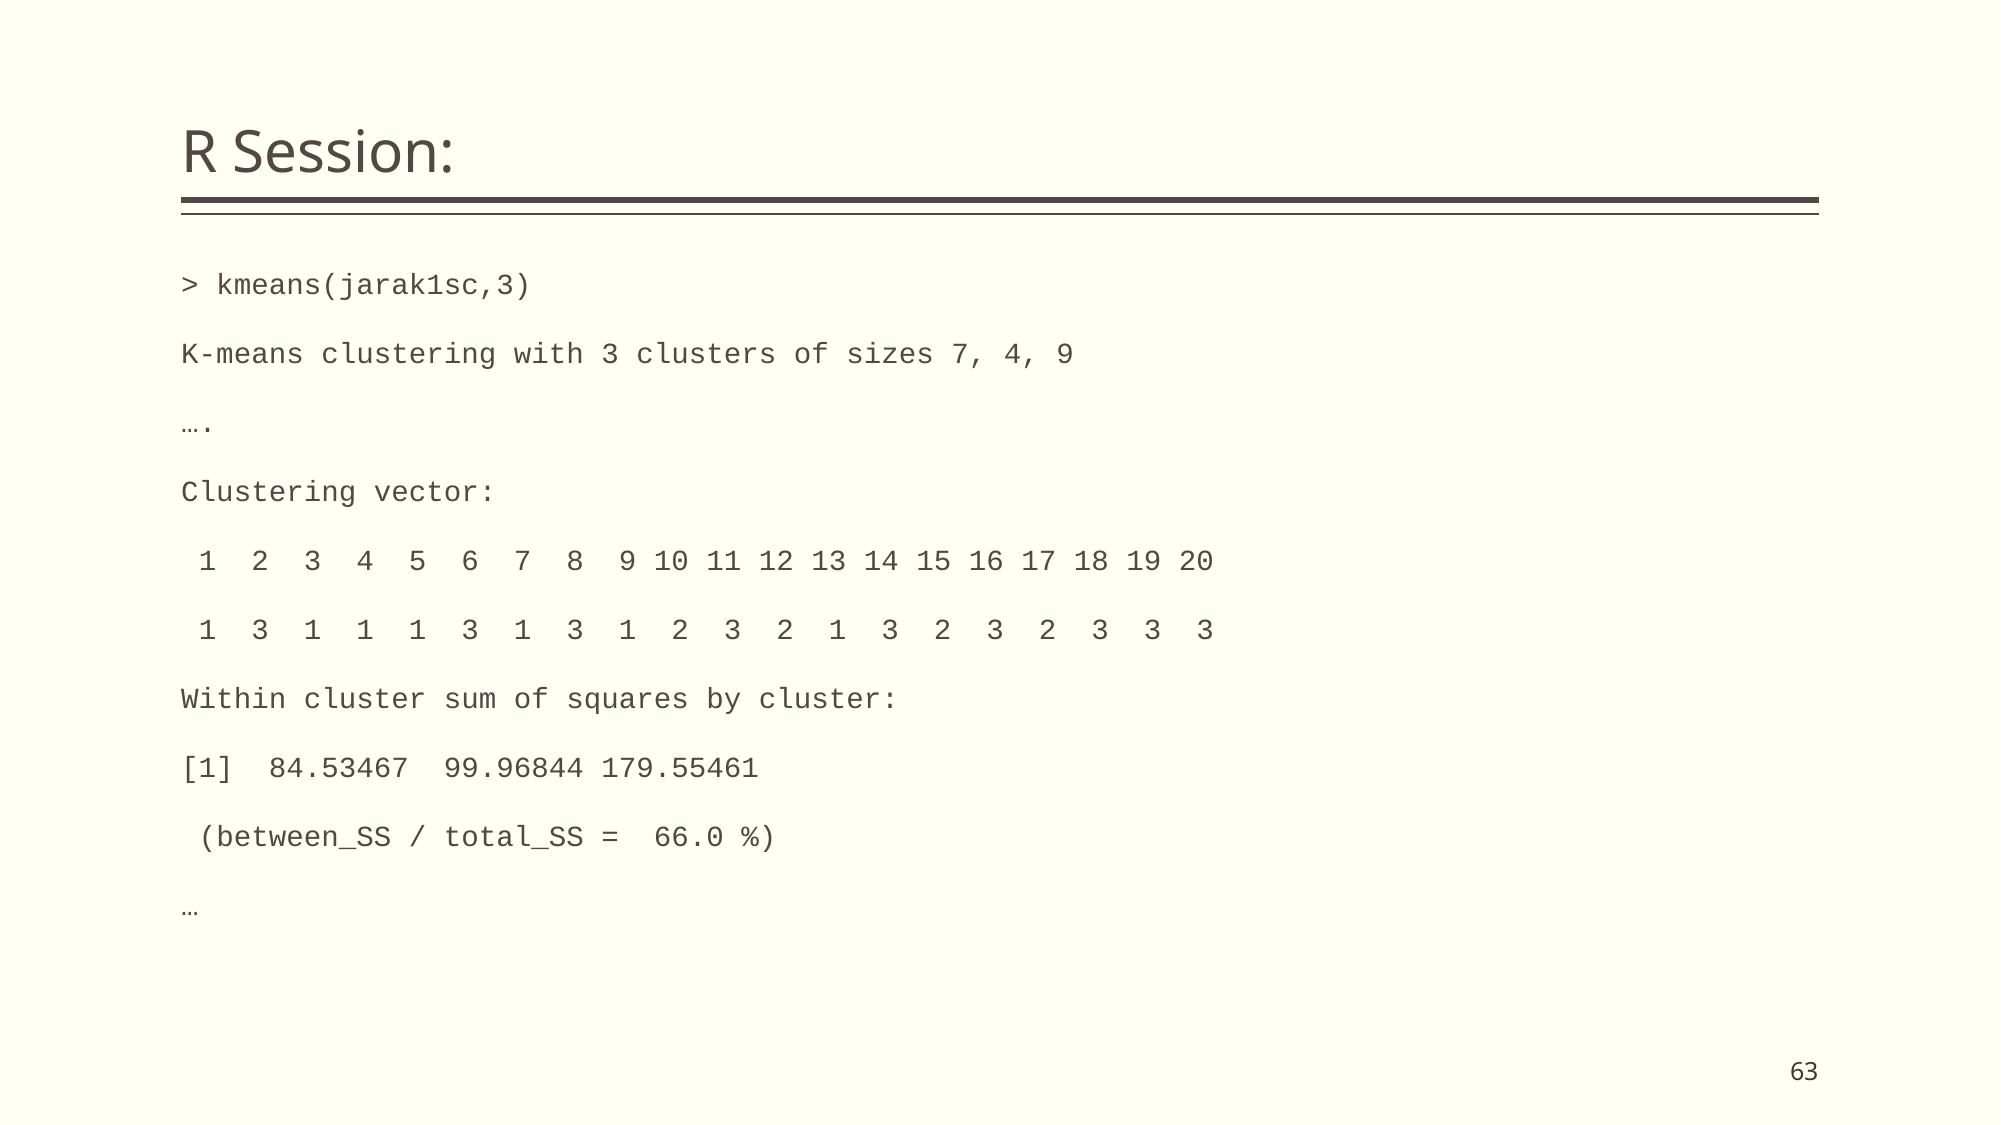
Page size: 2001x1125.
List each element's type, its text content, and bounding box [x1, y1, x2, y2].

title R Session: [181, 12, 1819, 193]
list > kmeans(jarak1sc,3) K-means clustering with 3 clusters of sizes 7, 4, 9 …. Clustering vector: 1 2 3 4 5 6 7 8 9 10 11 12 13 14 15 16 17 18 19 20 1 3 1 1 1 3 1 3 1 2 3 2 1 3 2 3 2 3 3 3 Within cluster sum of squares by cluster: [1] 84.53467 99.96844 179.55461 (between_SS / total_SS = 66.0 %) … [181, 262, 1819, 1013]
slide_number 63 [1518, 1042, 1819, 1103]
